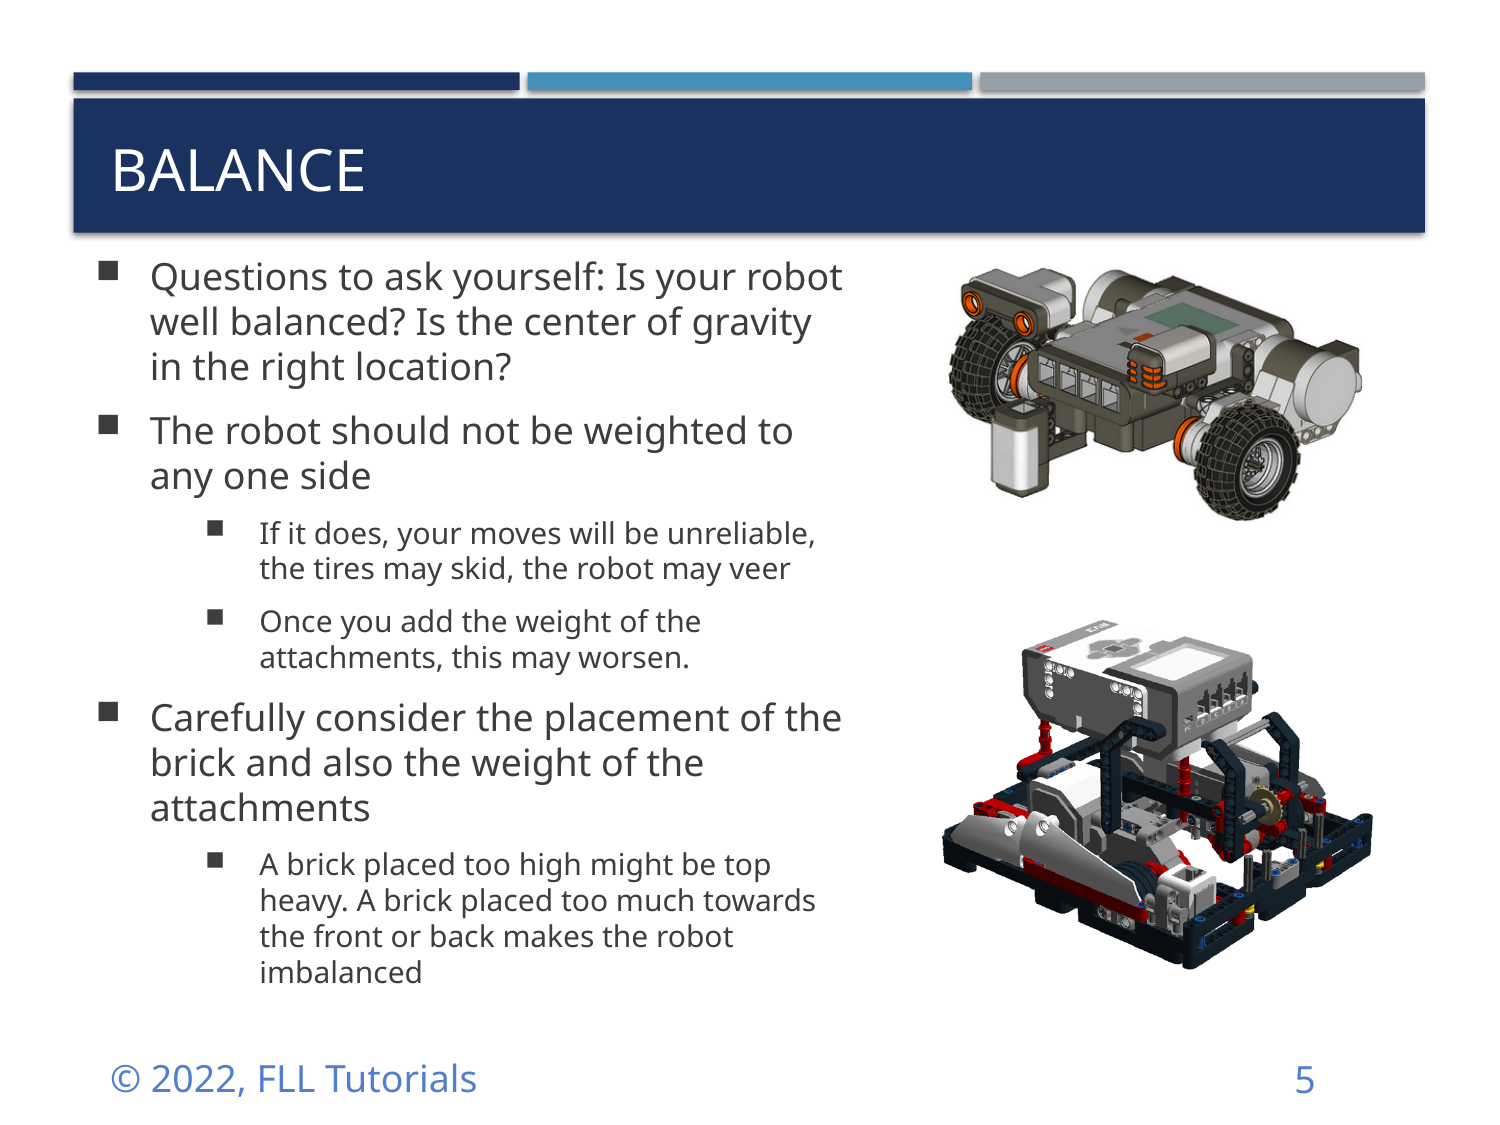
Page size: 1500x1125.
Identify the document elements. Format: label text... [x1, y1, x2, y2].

title balance [95, 112, 1406, 211]
picture [946, 264, 1363, 523]
list Questions to ask yourself: Is your robot well balanced? Is the center of gravity in the right location? The robot should not be weighted to any one side If it does, your moves will be unreliable, the tires may skid, the robot may veer Once you add the weight of the attachments, this may worsen. Carefully consider the placement of the brick and also the weight of the attachments A brick placed too high might be top heavy. A brick placed too much towards the front or back makes the robot imbalanced [80, 245, 867, 999]
slide_number 5 [1279, 1048, 1406, 1109]
picture [926, 602, 1384, 988]
footer © 2022, FLL Tutorials [95, 1047, 895, 1108]
